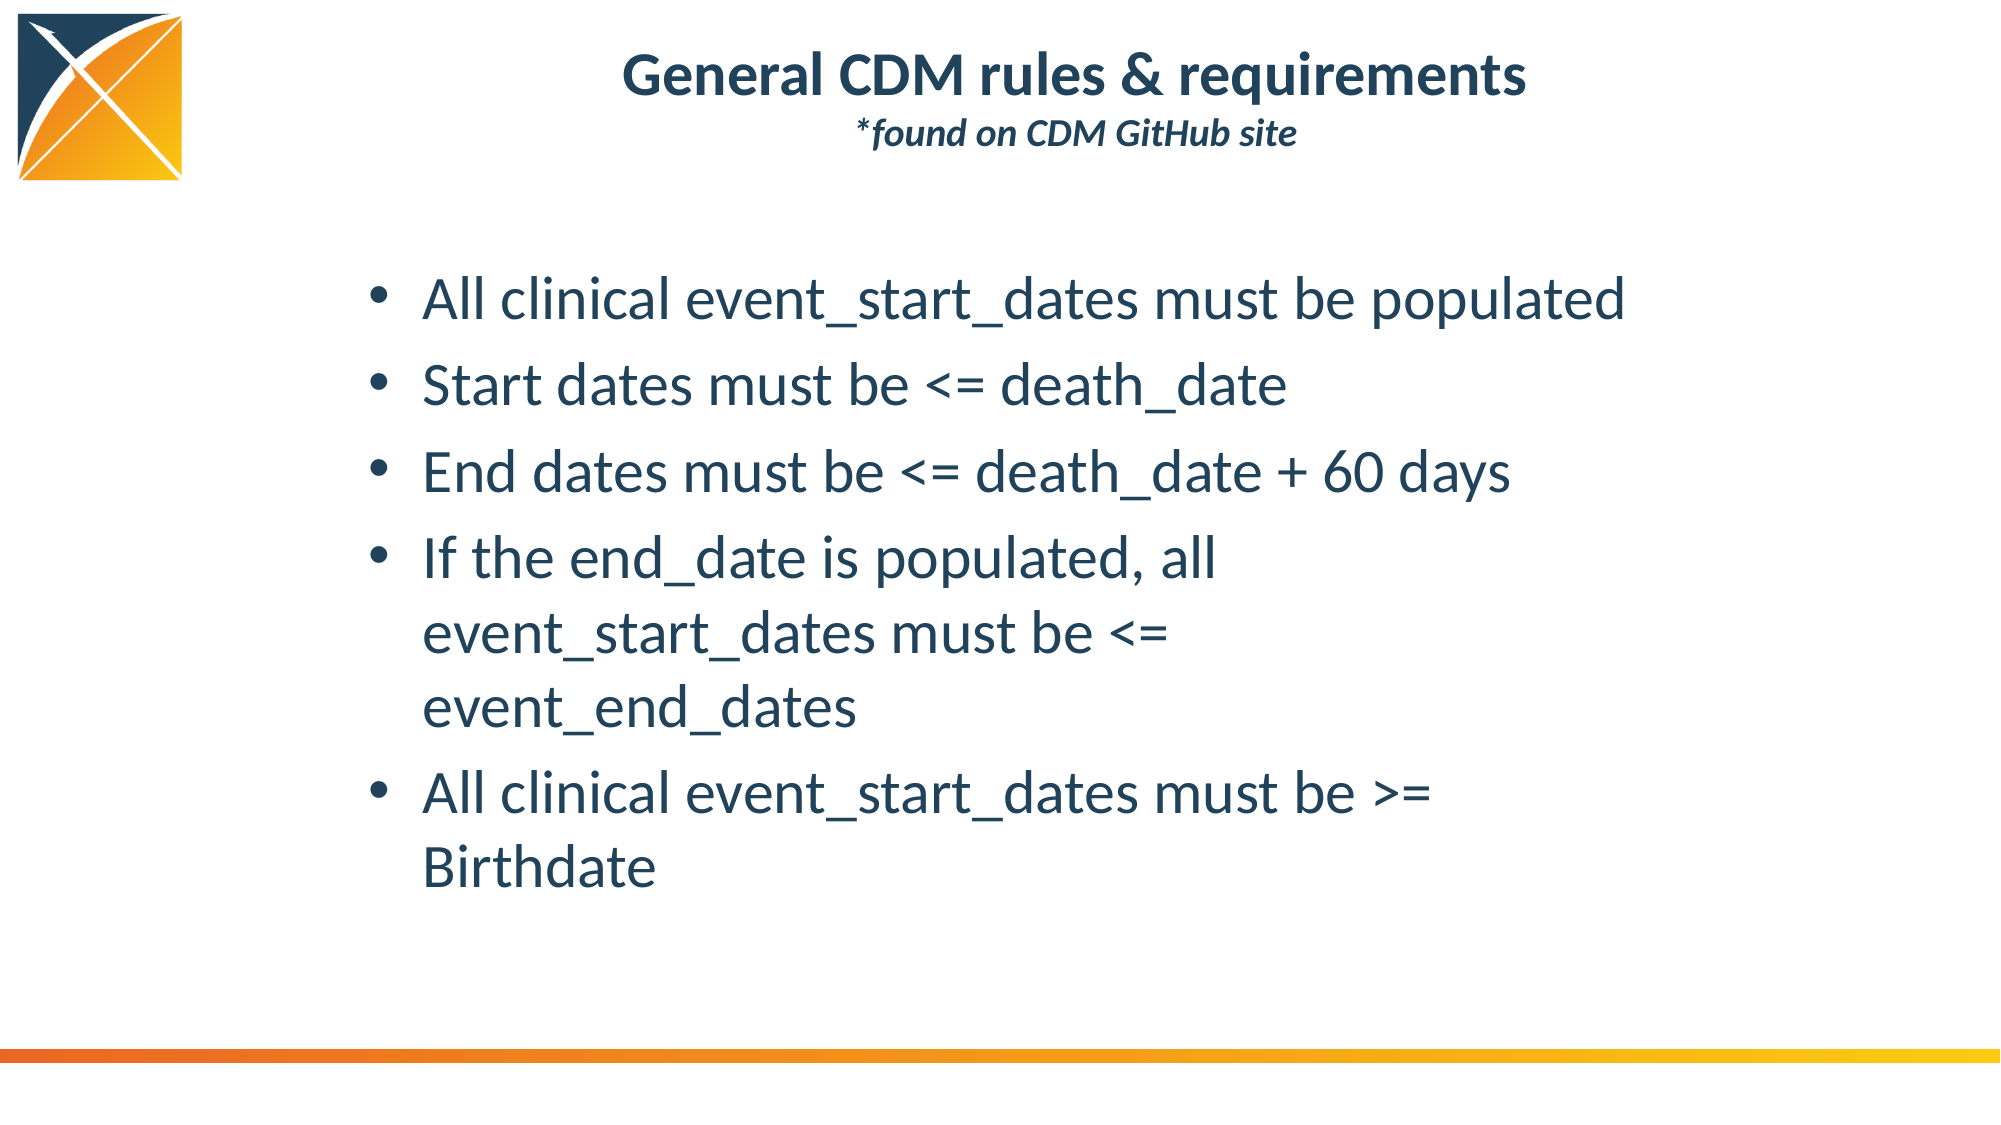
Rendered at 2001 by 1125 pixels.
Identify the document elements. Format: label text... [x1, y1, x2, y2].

list All clinical event_start_dates must be populated Start dates must be <= death_date End dates must be <= death_date + 60 days If the end_date is populated, all event_start_dates must be <= event_end_dates All clinical event_start_dates must be >= Birthdate [353, 249, 1647, 988]
picture [0, 0, 206, 200]
title General CDM rules & requirements *found on CDM GitHub site [249, 24, 1900, 163]
